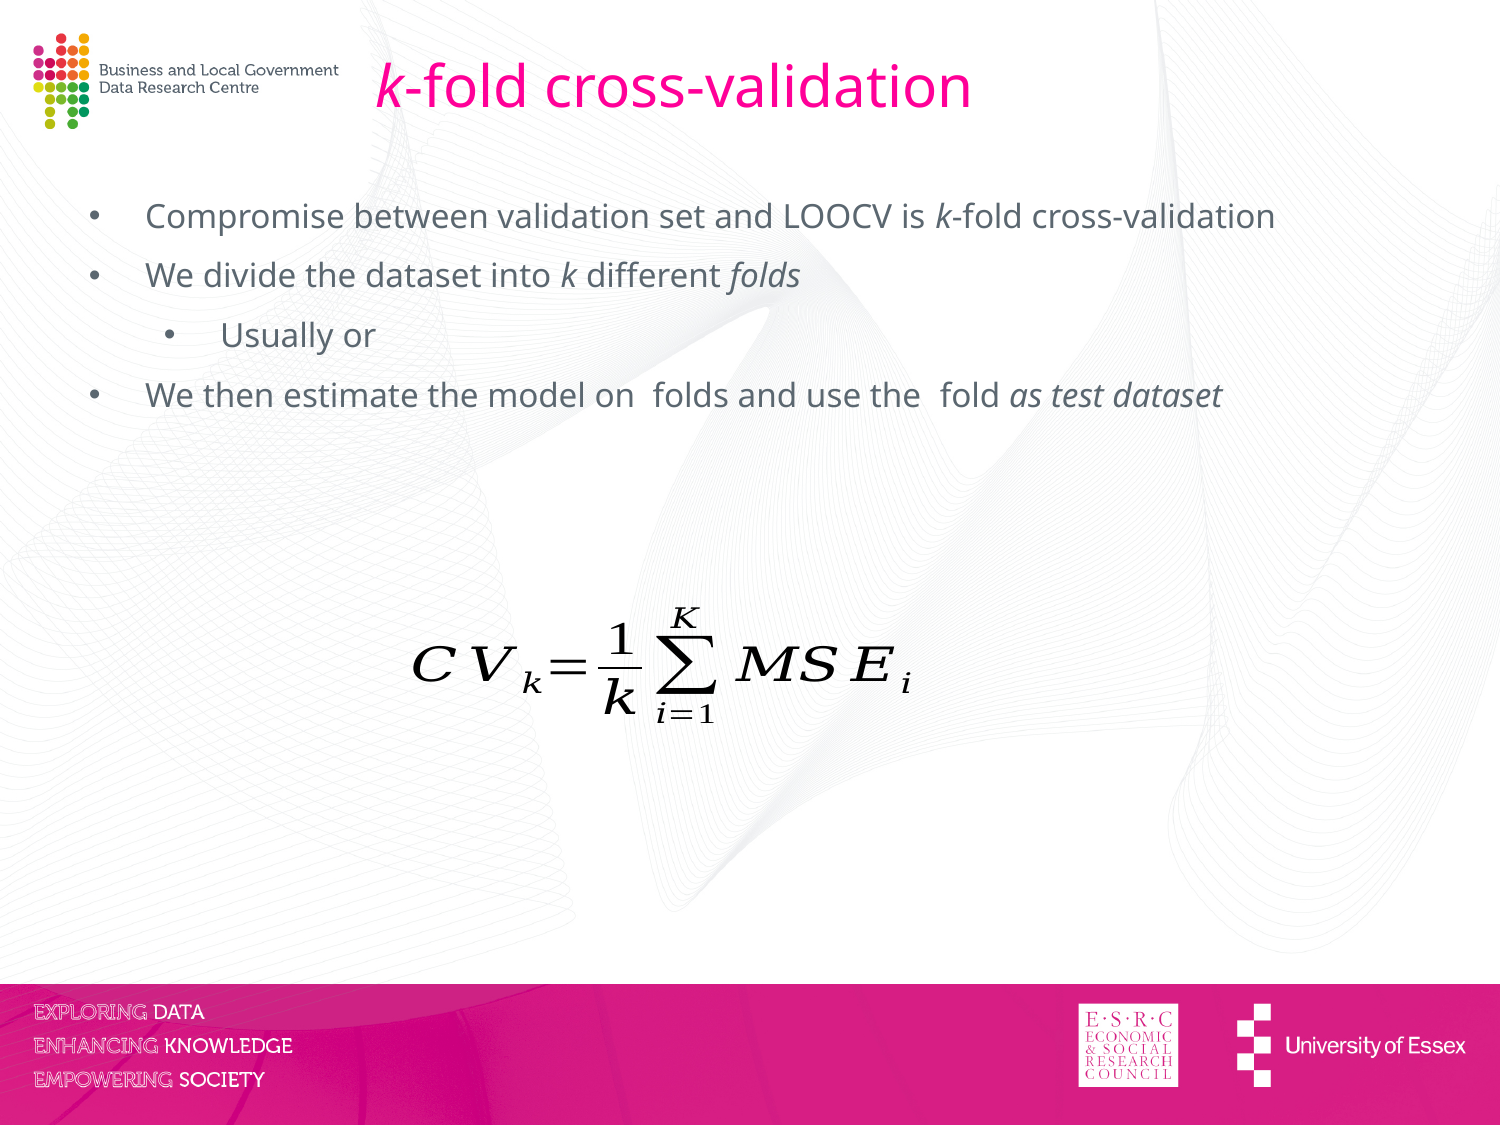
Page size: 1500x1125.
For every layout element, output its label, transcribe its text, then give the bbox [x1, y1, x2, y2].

text_box k-fold cross-validation [360, 49, 1500, 147]
picture [0, 0, 1500, 1125]
